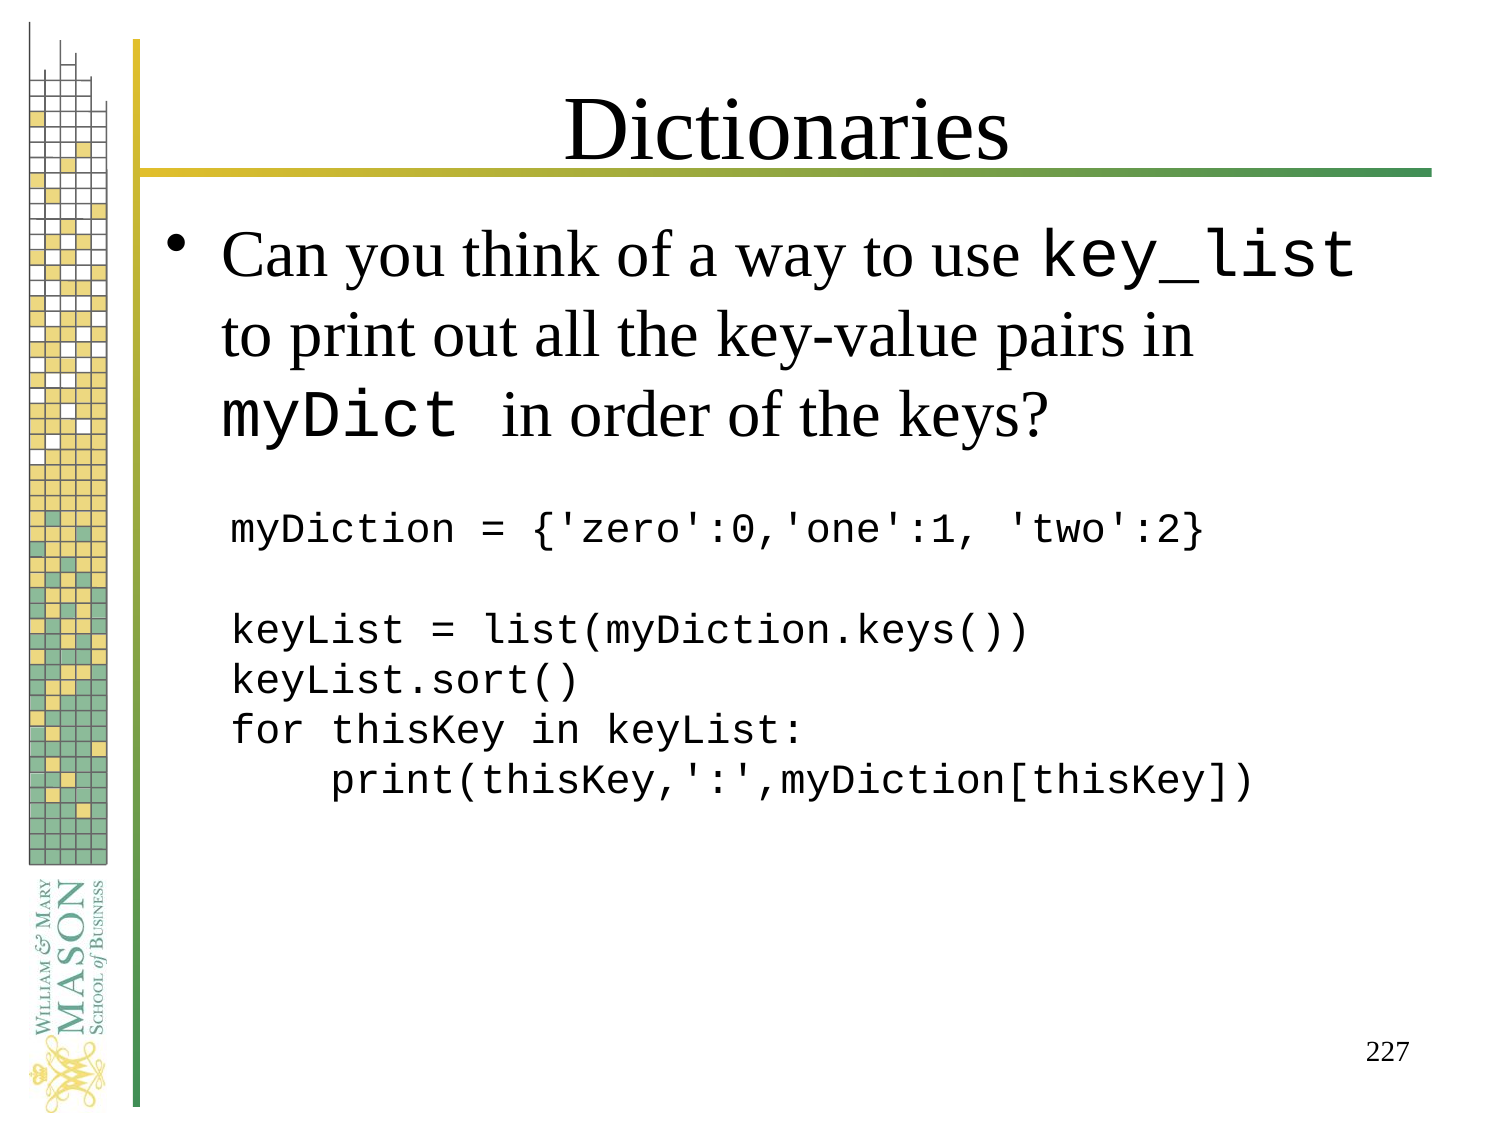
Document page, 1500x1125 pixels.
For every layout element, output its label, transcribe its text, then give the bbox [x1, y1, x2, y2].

list Can you think of a way to use key_list to print out all the key-value pairs in myDict in order of the keys? [150, 202, 1425, 971]
slide_number 227 [1048, 1024, 1426, 1103]
title Dictionaries [150, 45, 1425, 200]
text_box myDiction = {'zero':0,'one':1, 'two':2} keyList = list(myDiction.keys()) keyList.sort() for thisKey in keyList: print(thisKey,':',myDiction[thisKey]) [215, 493, 1271, 809]
table_cell Greater than [29, 879, 107, 1113]
